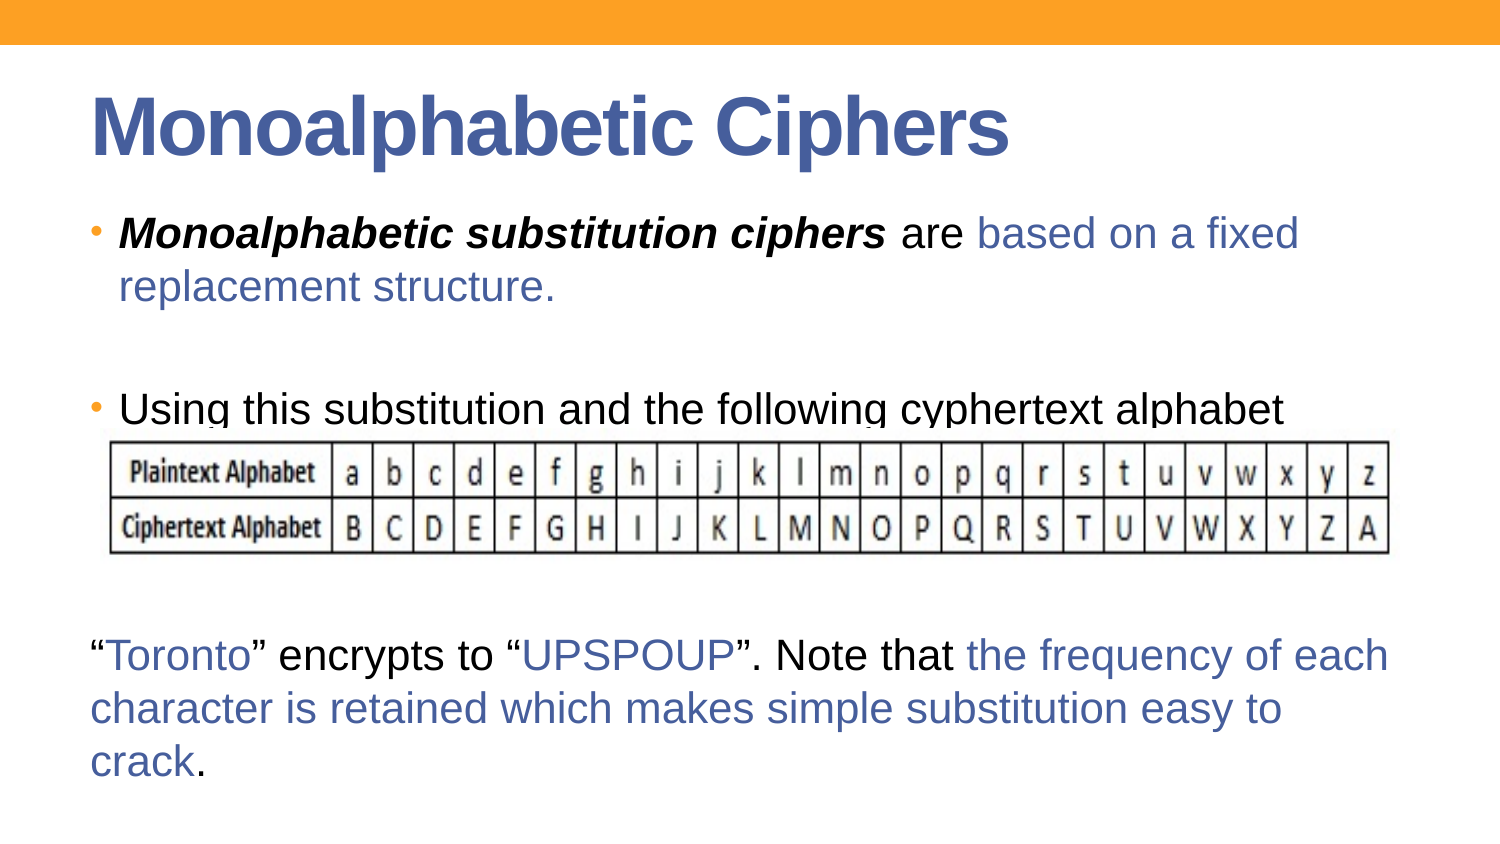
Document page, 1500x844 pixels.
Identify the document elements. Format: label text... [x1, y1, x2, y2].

list Monoalphabetic substitution ciphers are based on a fixed replacement structure. Using this substitution and the following cyphertext alphabet “Toronto” encrypts to “UPSPOUP”. Note that the frequency of each character is retained which makes simple substitution easy to crack. [75, 196, 1425, 797]
picture [100, 427, 1400, 566]
title Monoalphabetic Ciphers [75, 60, 1425, 183]
